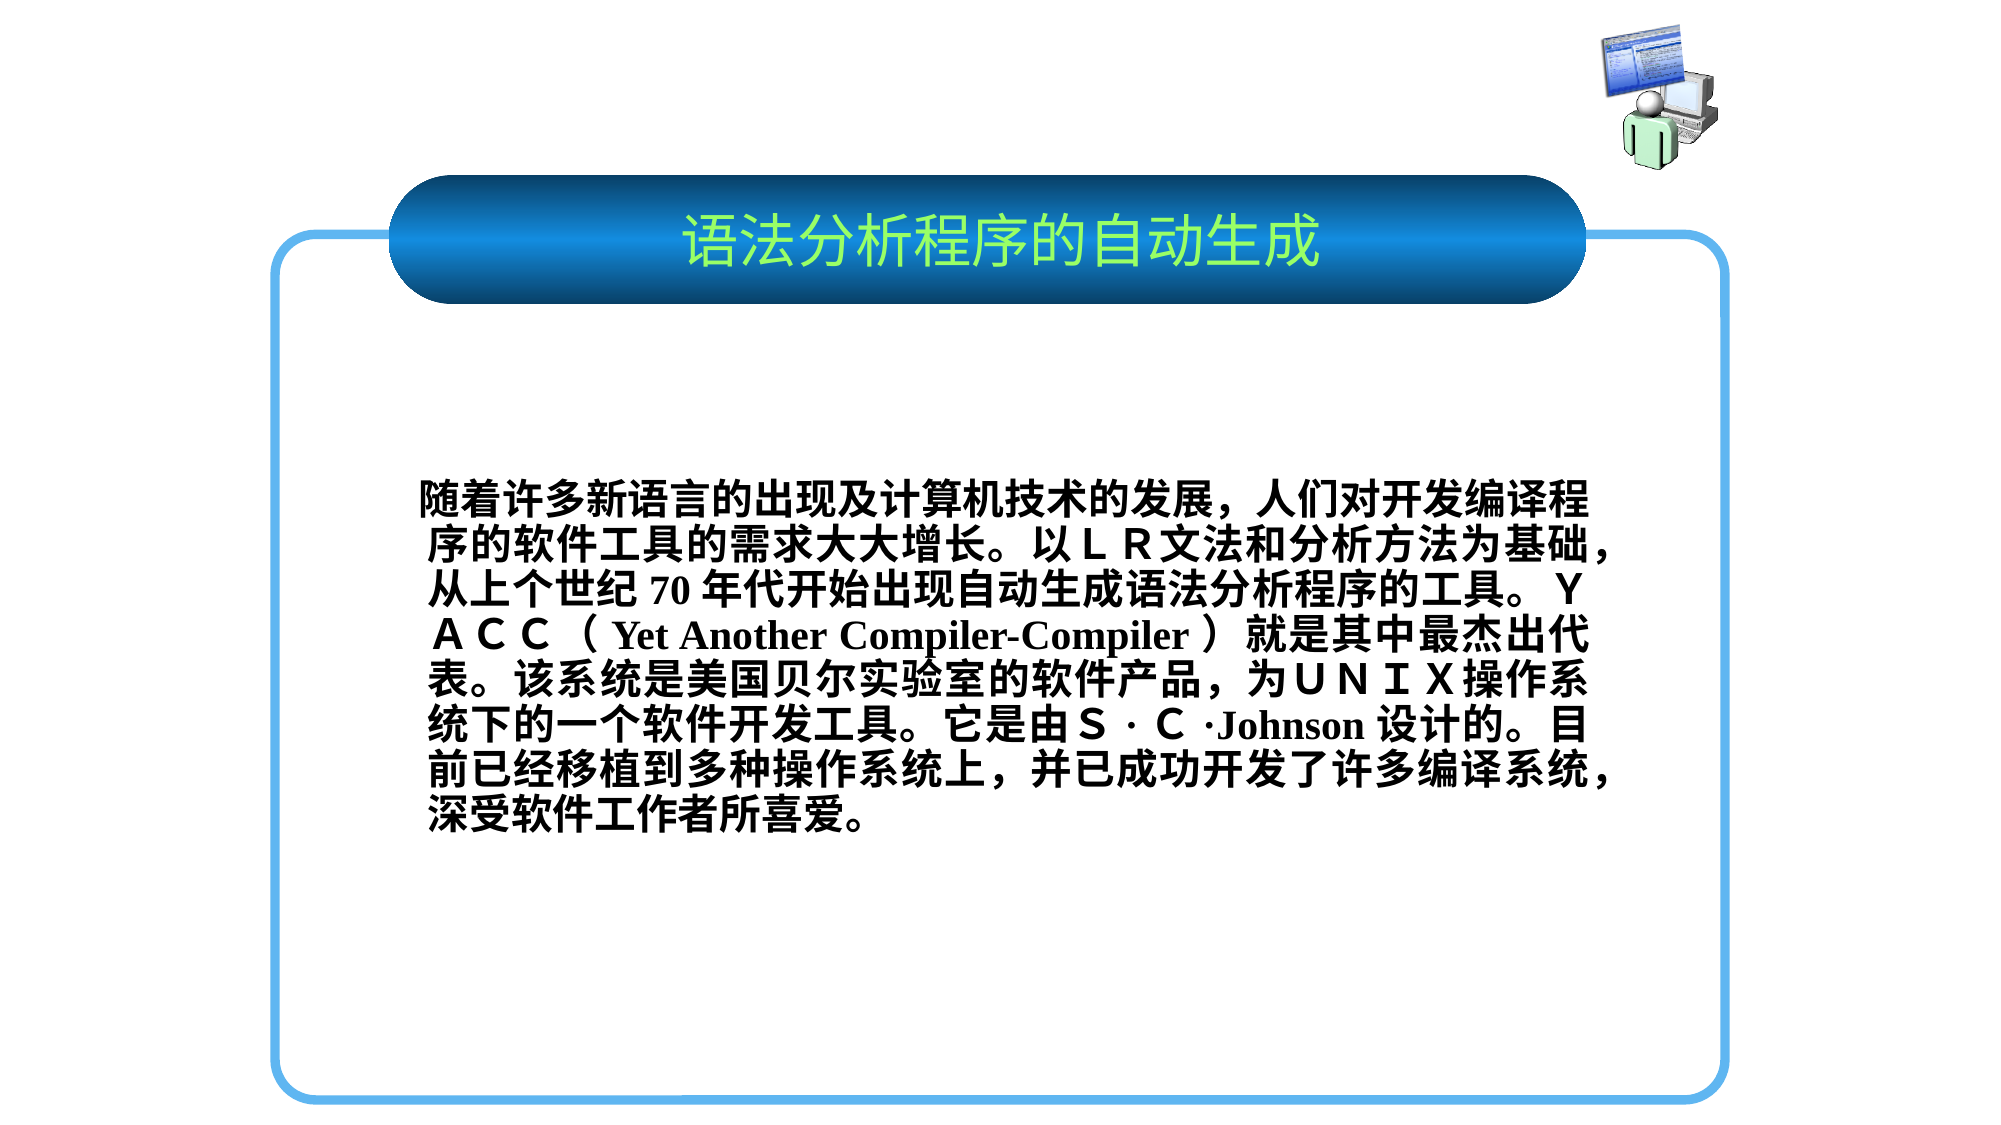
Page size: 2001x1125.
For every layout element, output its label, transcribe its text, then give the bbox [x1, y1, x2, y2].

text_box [1599, 24, 1718, 170]
text_box 语法分析程序的自动生成 [388, 174, 1587, 305]
text_box [275, 234, 1726, 1100]
